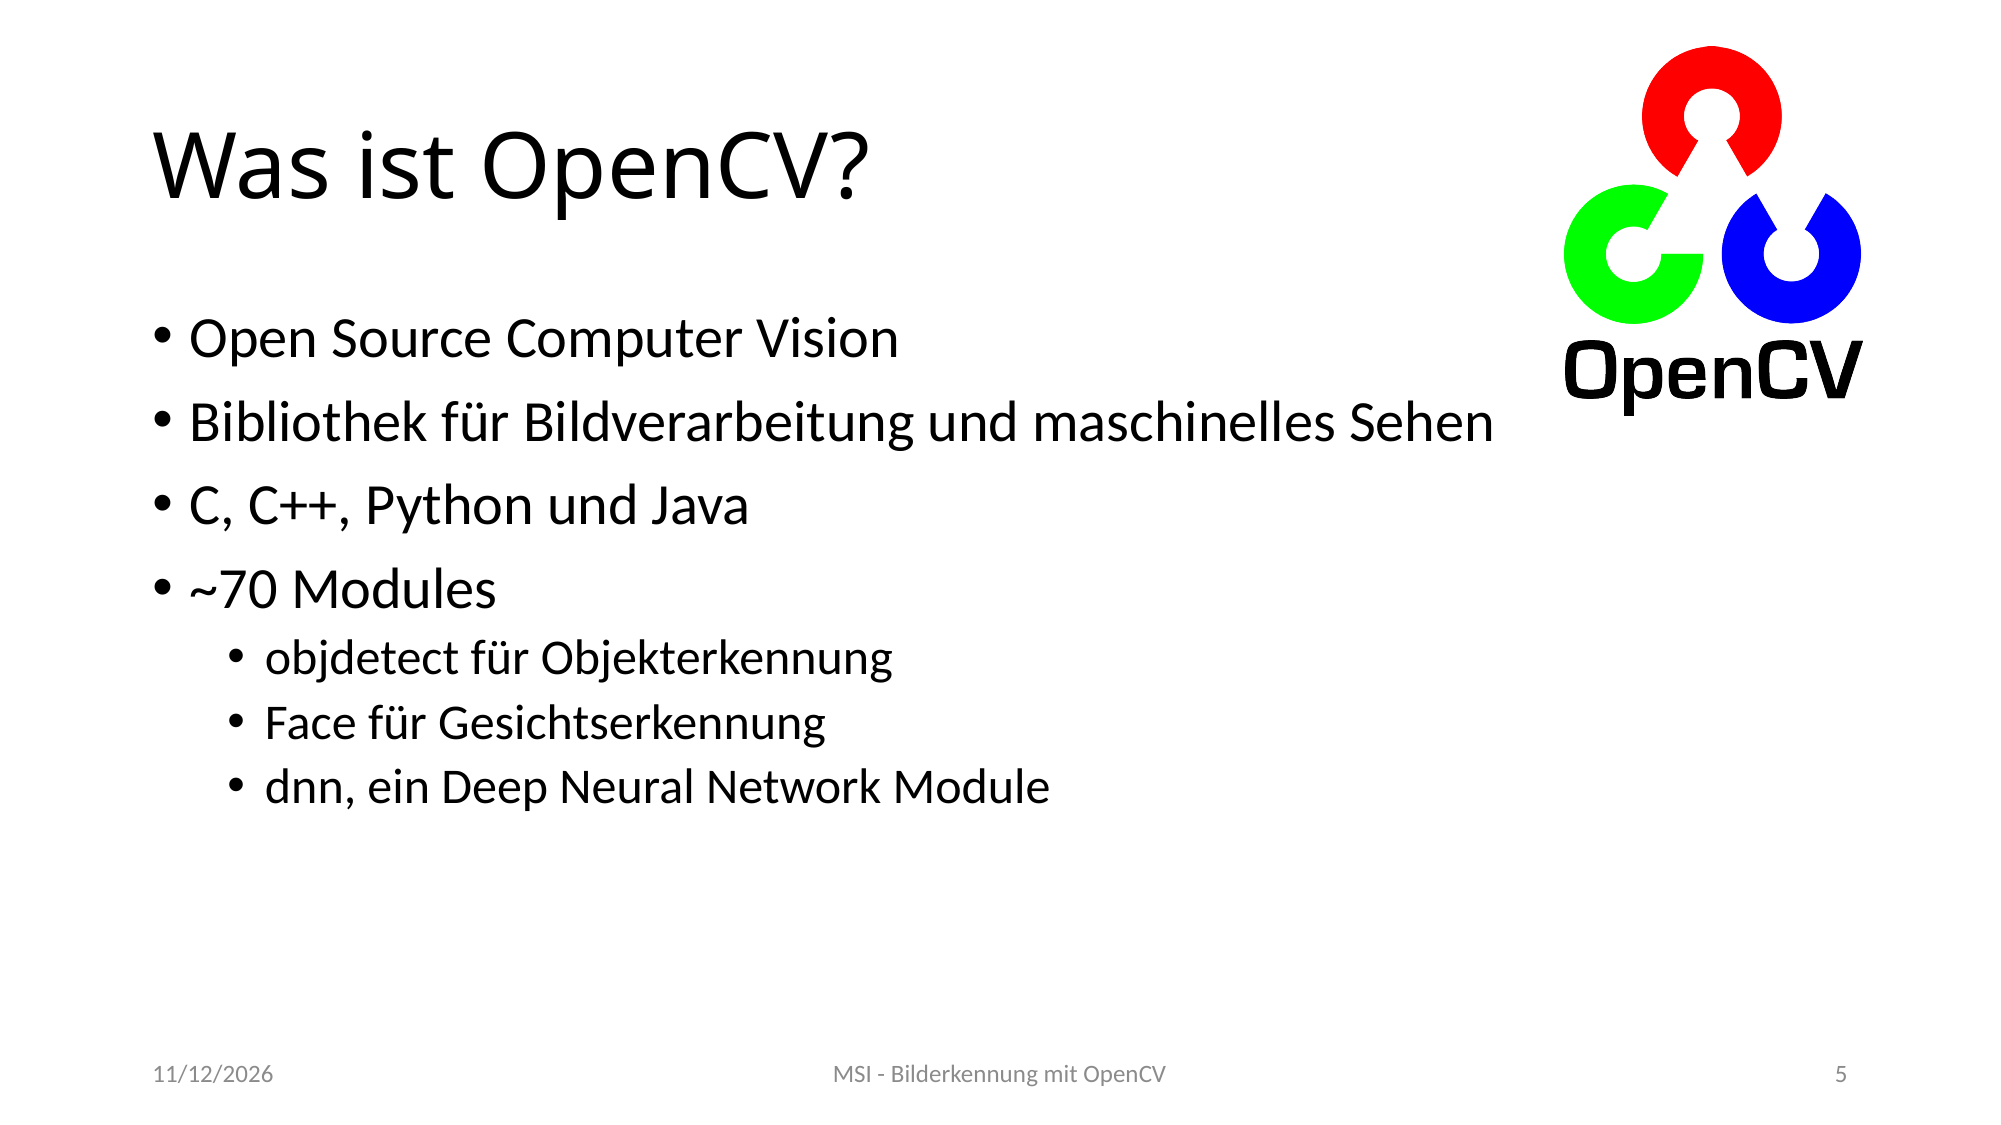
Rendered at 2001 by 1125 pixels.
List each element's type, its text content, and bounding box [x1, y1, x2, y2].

slide_number 5 [1412, 1042, 1863, 1103]
footer MSI - Bilderkennung mit OpenCV [662, 1042, 1338, 1103]
picture [1562, 46, 1863, 416]
title Was ist OpenCV? [137, 59, 1562, 278]
list Open Source Computer Vision Bibliothek für Bildverarbeitung und maschinelles Sehen C, C++, Python und Java ~70 Modules objdetect für Objekterkennung Face für Gesichtserkennung dnn, ein Deep Neural Network Module [137, 299, 1863, 1014]
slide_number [137, 1042, 588, 1103]
